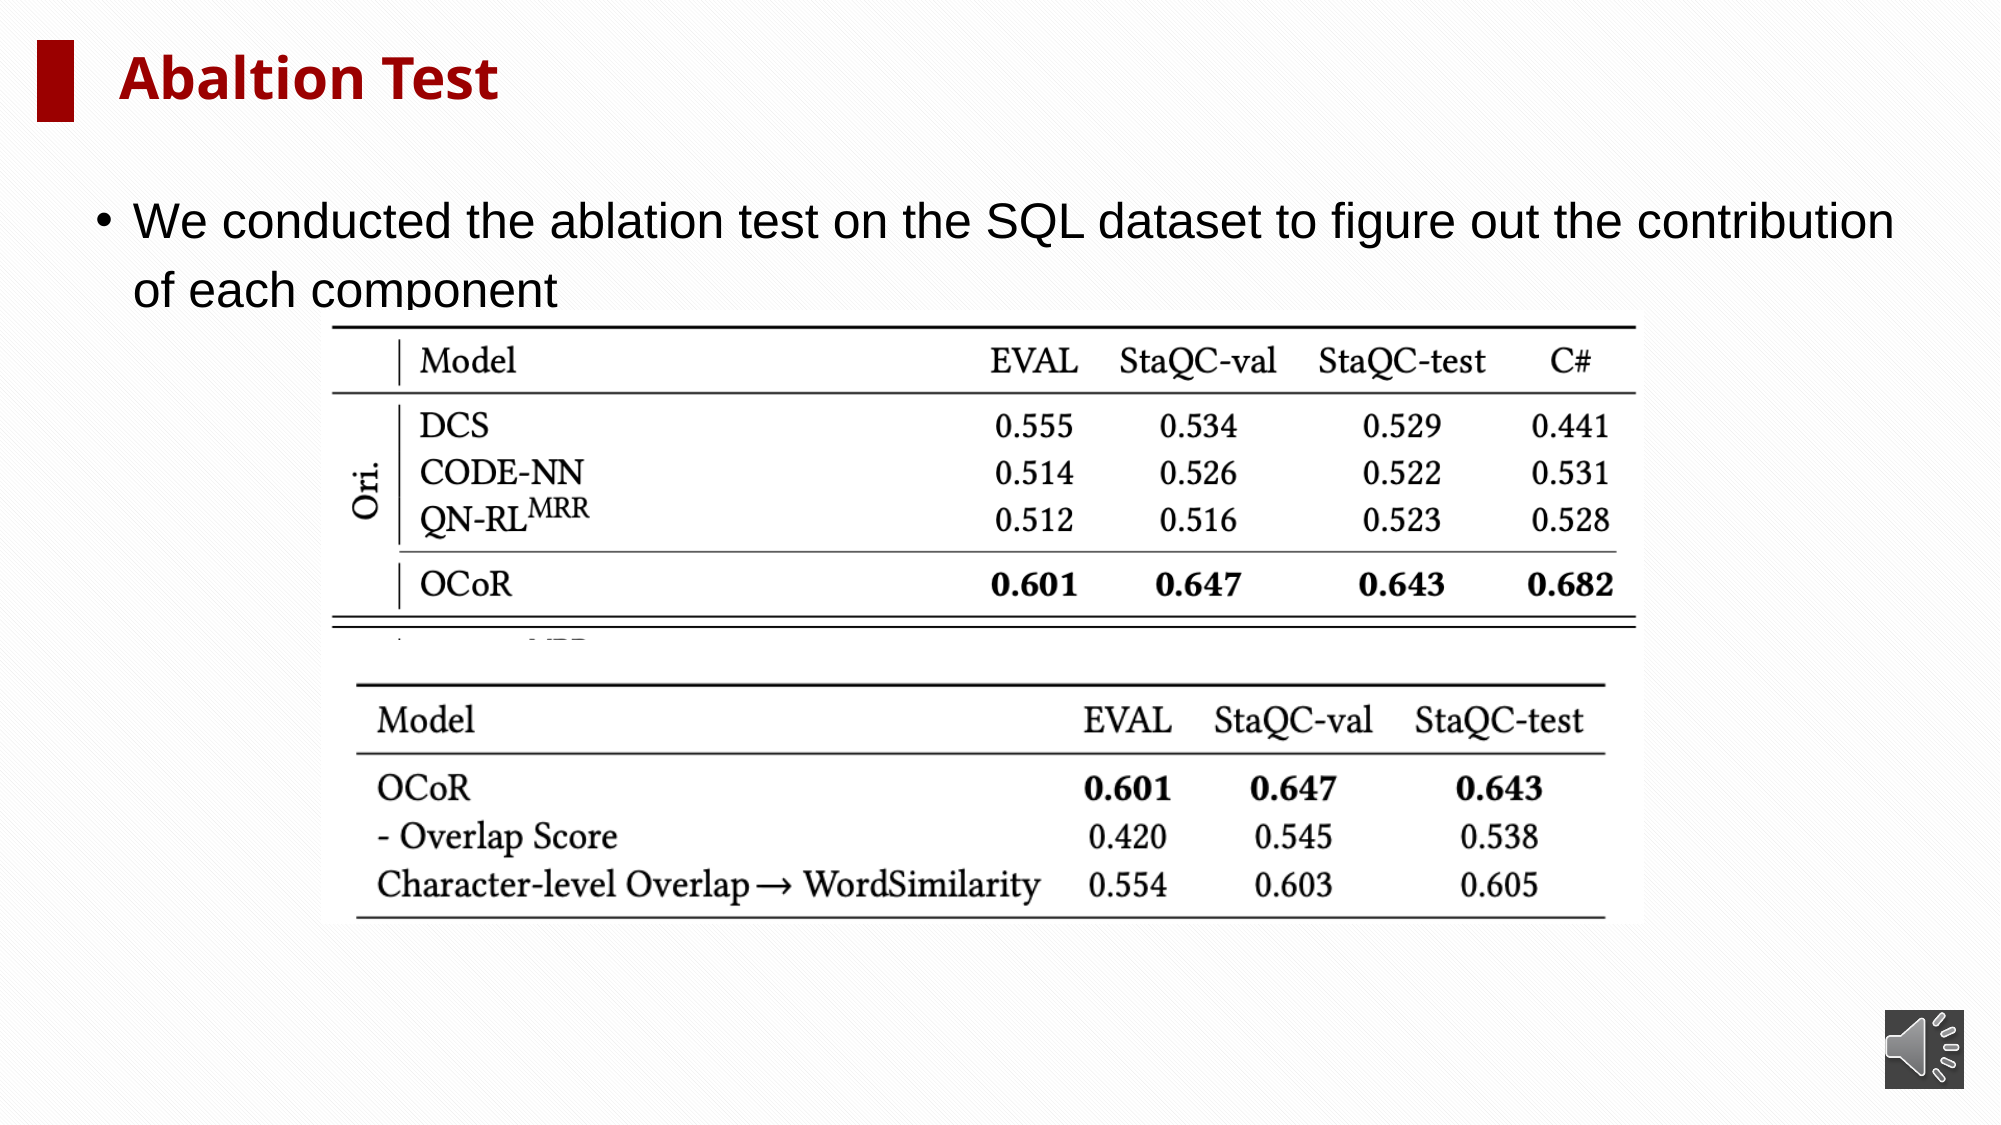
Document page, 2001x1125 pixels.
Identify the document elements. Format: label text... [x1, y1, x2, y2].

picture [320, 310, 1644, 924]
list We conducted the ablation test on the SQL dataset to figure out the contribution of each component [80, 173, 1948, 1042]
picture [1884, 1009, 1965, 1090]
title Abaltion Test [104, 40, 1948, 122]
